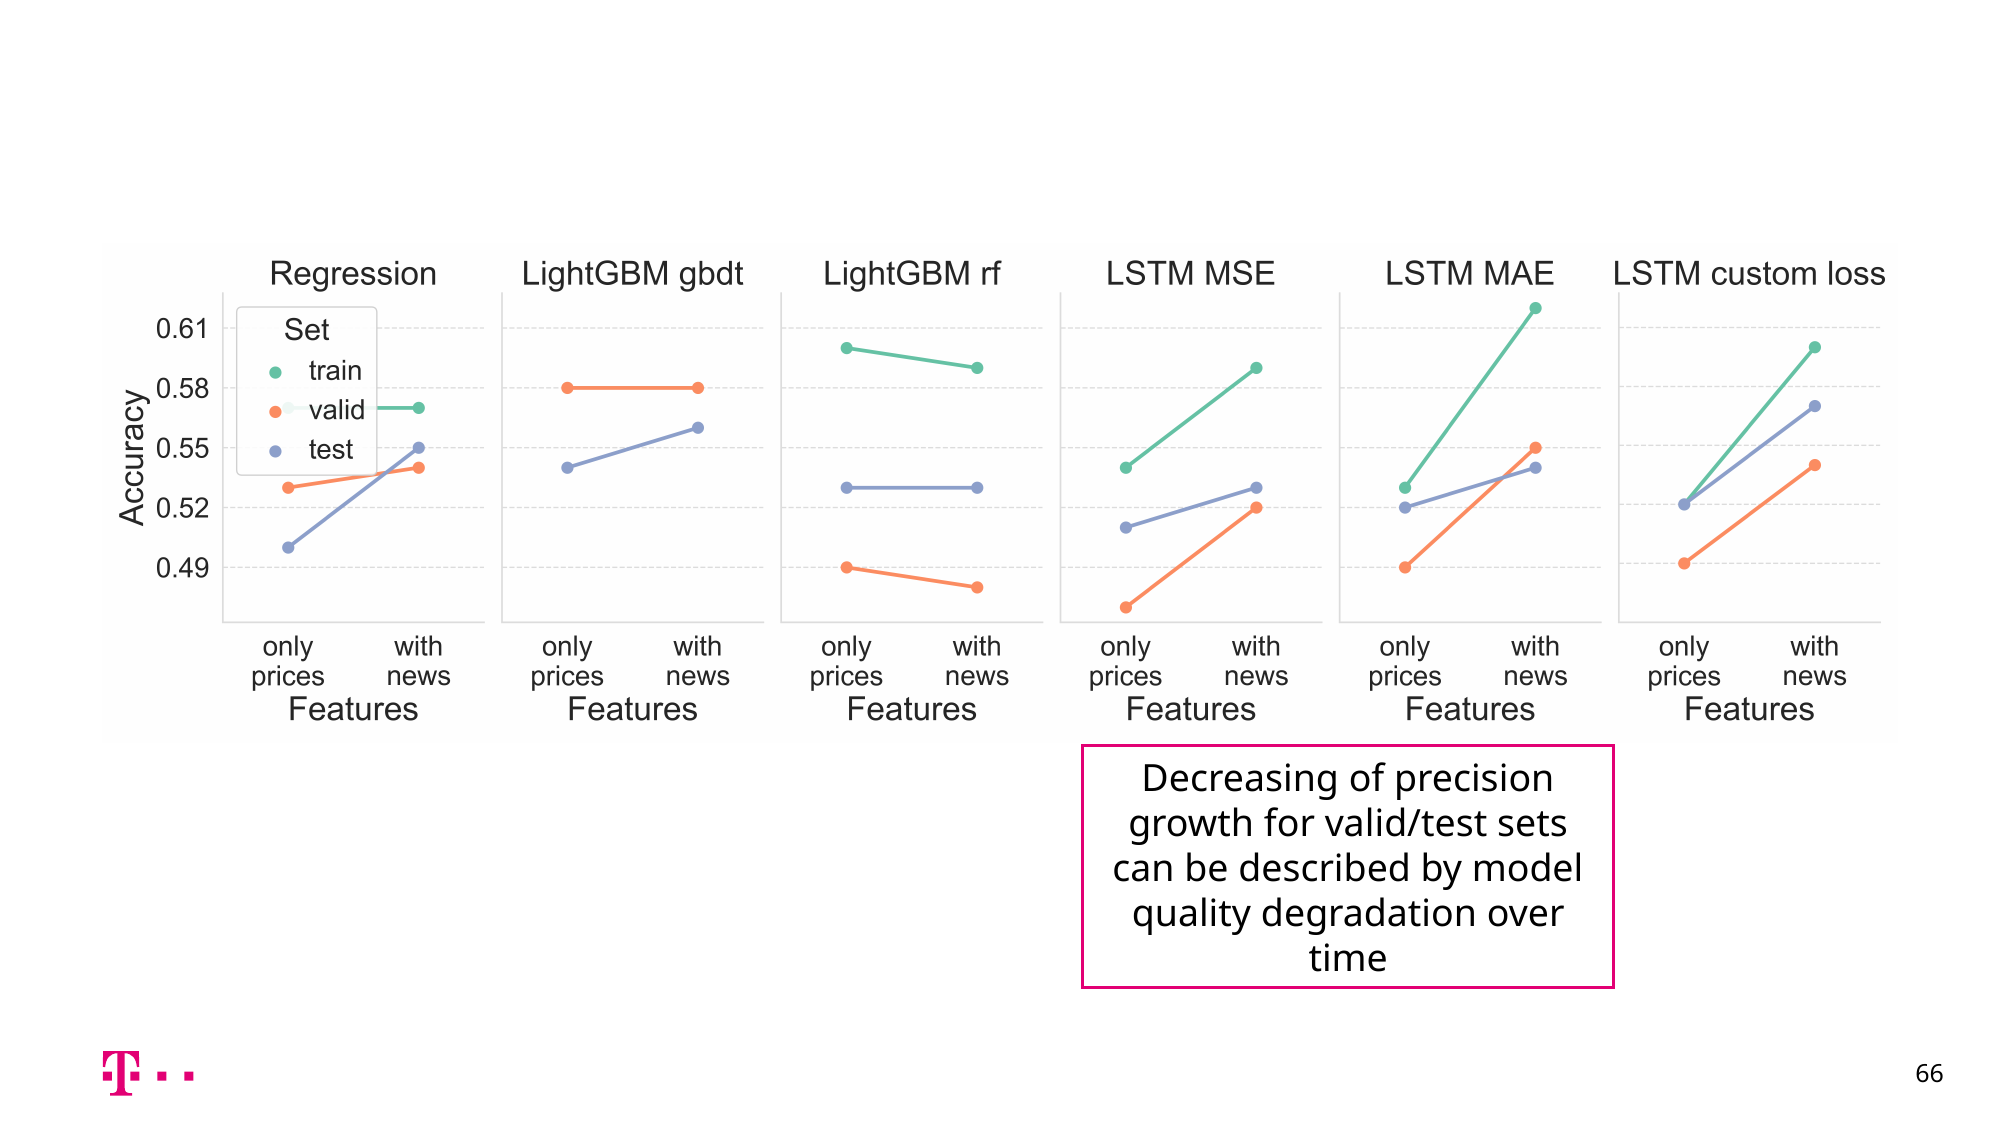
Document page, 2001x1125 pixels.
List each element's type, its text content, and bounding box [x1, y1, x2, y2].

text_box Decreasing of precision growth for valid/test sets can be described by model quality degradation over time [1082, 745, 1615, 989]
slide_number 66 [1915, 1047, 1957, 1101]
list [102, 243, 1898, 743]
